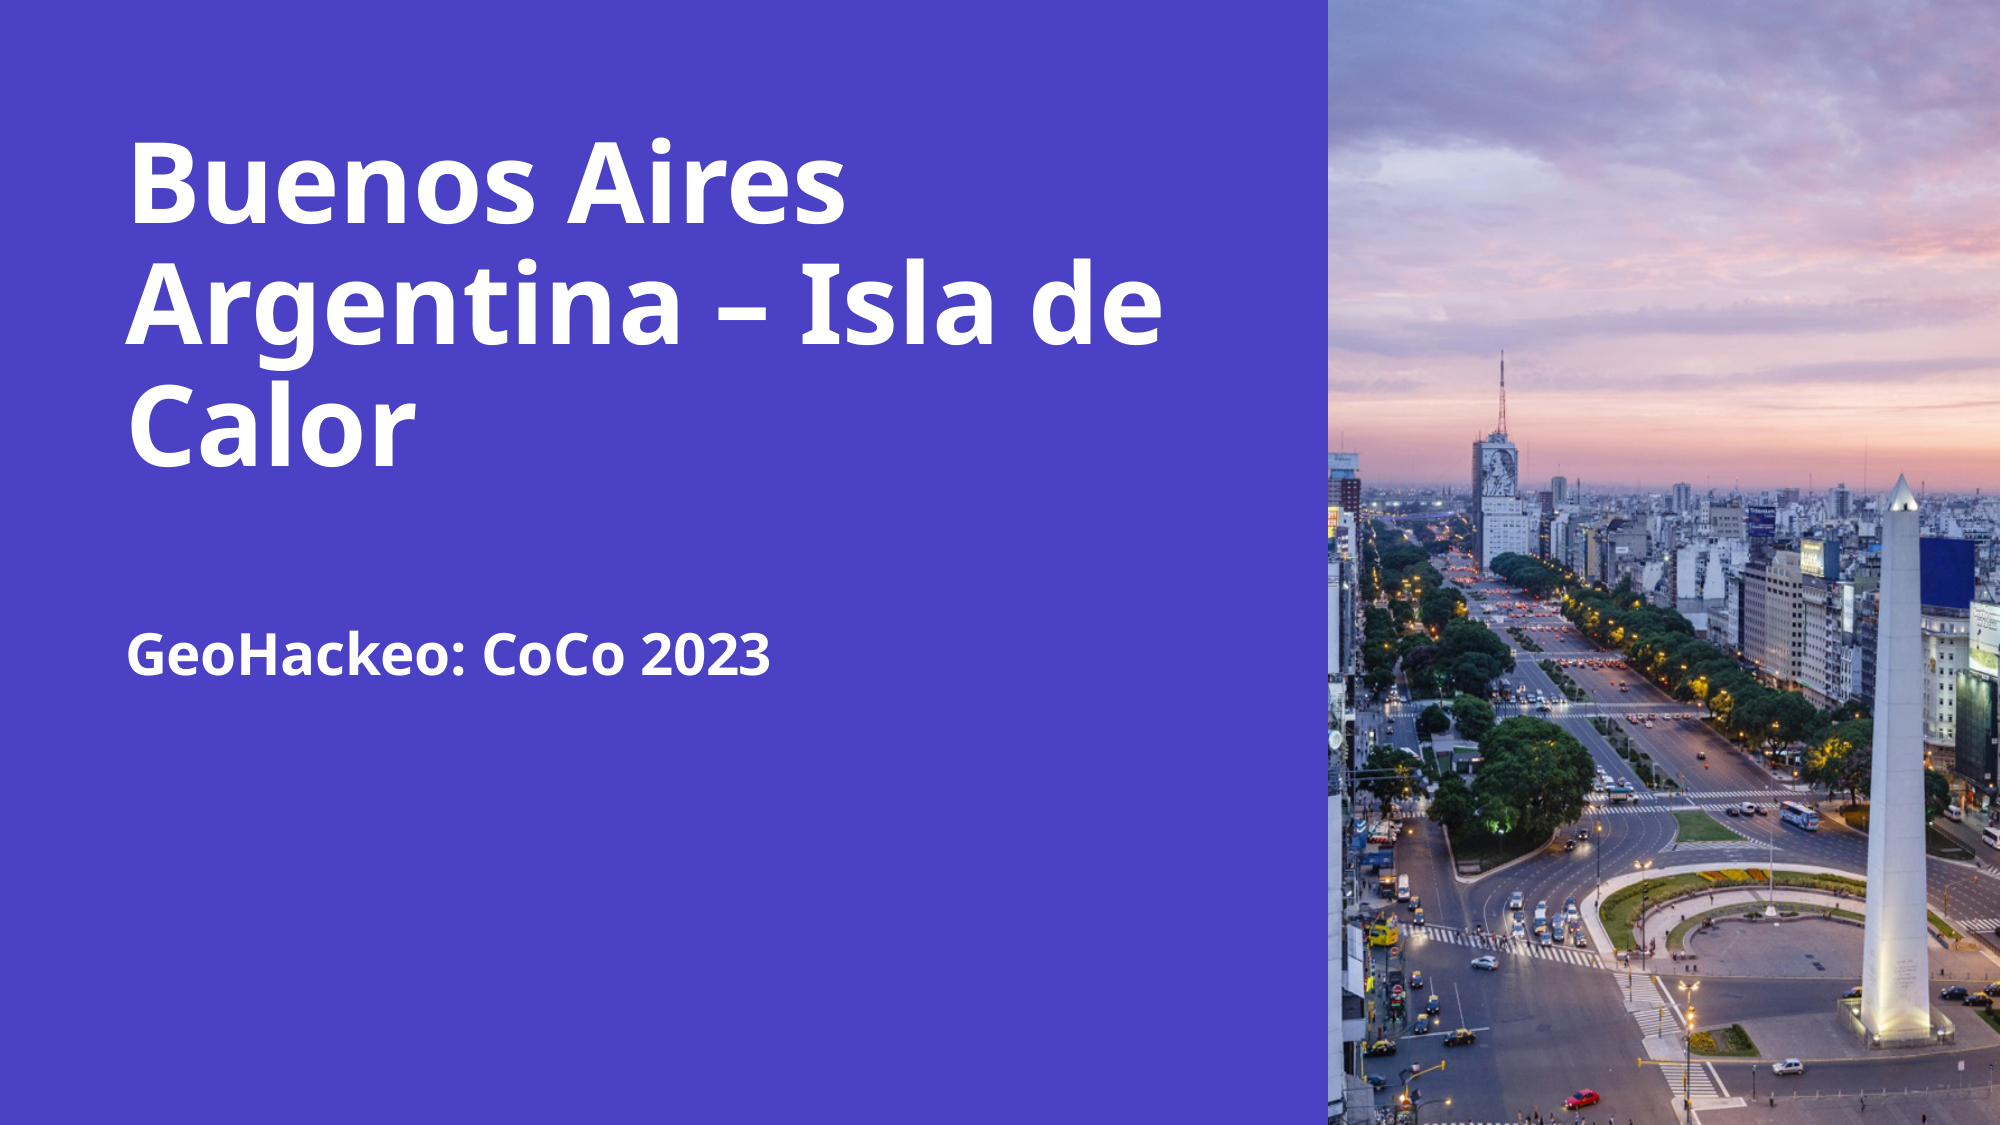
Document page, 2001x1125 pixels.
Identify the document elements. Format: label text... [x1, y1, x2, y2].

subtitle GeoHackeo: CoCo 2023 [110, 579, 1166, 695]
picture [1328, 0, 2000, 1125]
title Buenos Aires Argentina – Isla de Calor [110, 118, 1228, 546]
